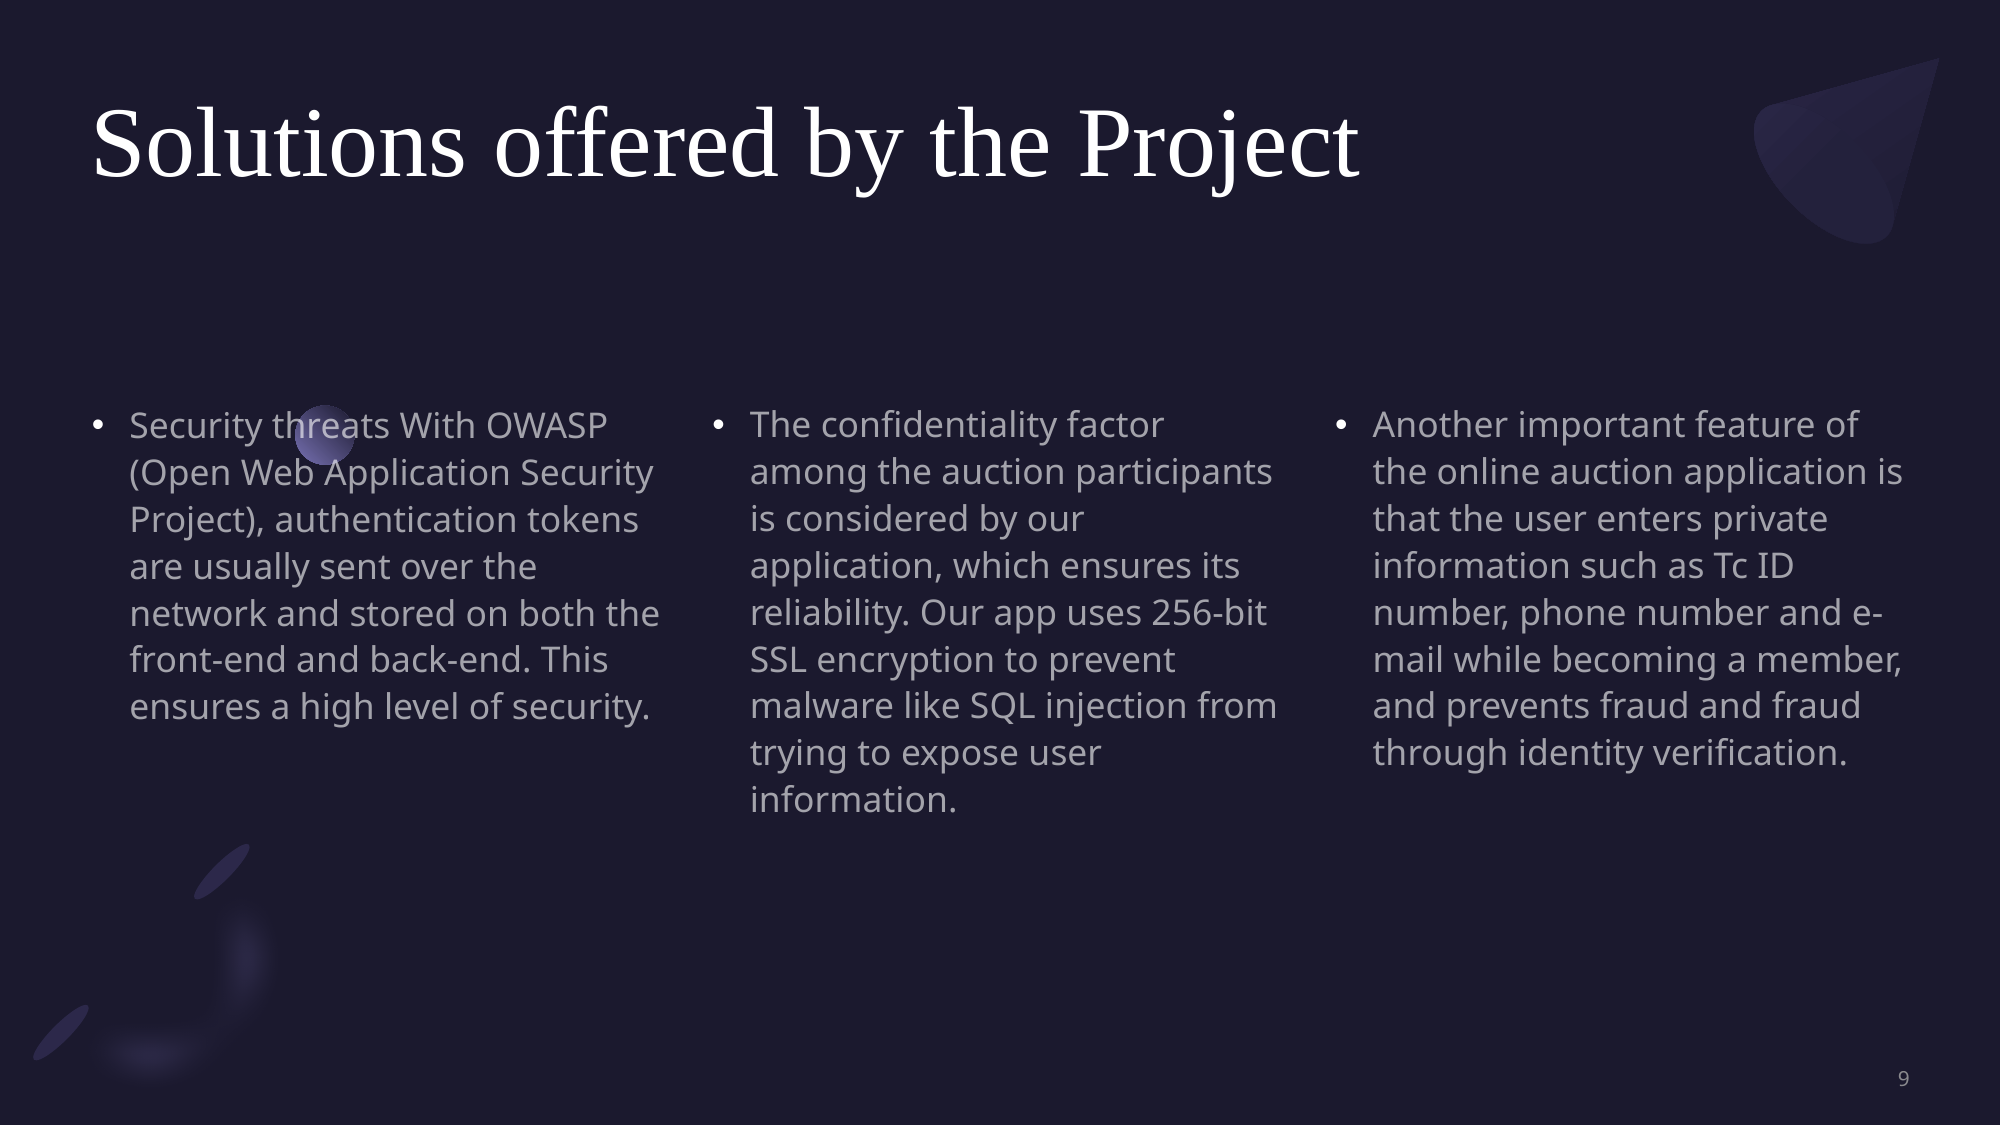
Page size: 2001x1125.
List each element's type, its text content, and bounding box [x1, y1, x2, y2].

list The confidentiality factor among the auction participants is considered by our application, which ensures its reliability. Our app uses 256-bit SSL encryption to prevent malware like SQL injection from trying to expose user information. [712, 398, 1288, 975]
title Solutions offered by the Project [90, 90, 1911, 309]
list Security threats With OWASP (Open Web Application Security Project), authentication tokens are usually sent over the network and stored on both the front-end and back-end. This ensures a high level of security. [91, 398, 677, 976]
slide_number 9 [1632, 1067, 1910, 1093]
list Another important feature of the online auction application is that the user enters private information such as Tc ID number, phone number and e-mail while becoming a member, and prevents fraud and fraud through identity verification. [1335, 398, 1911, 975]
